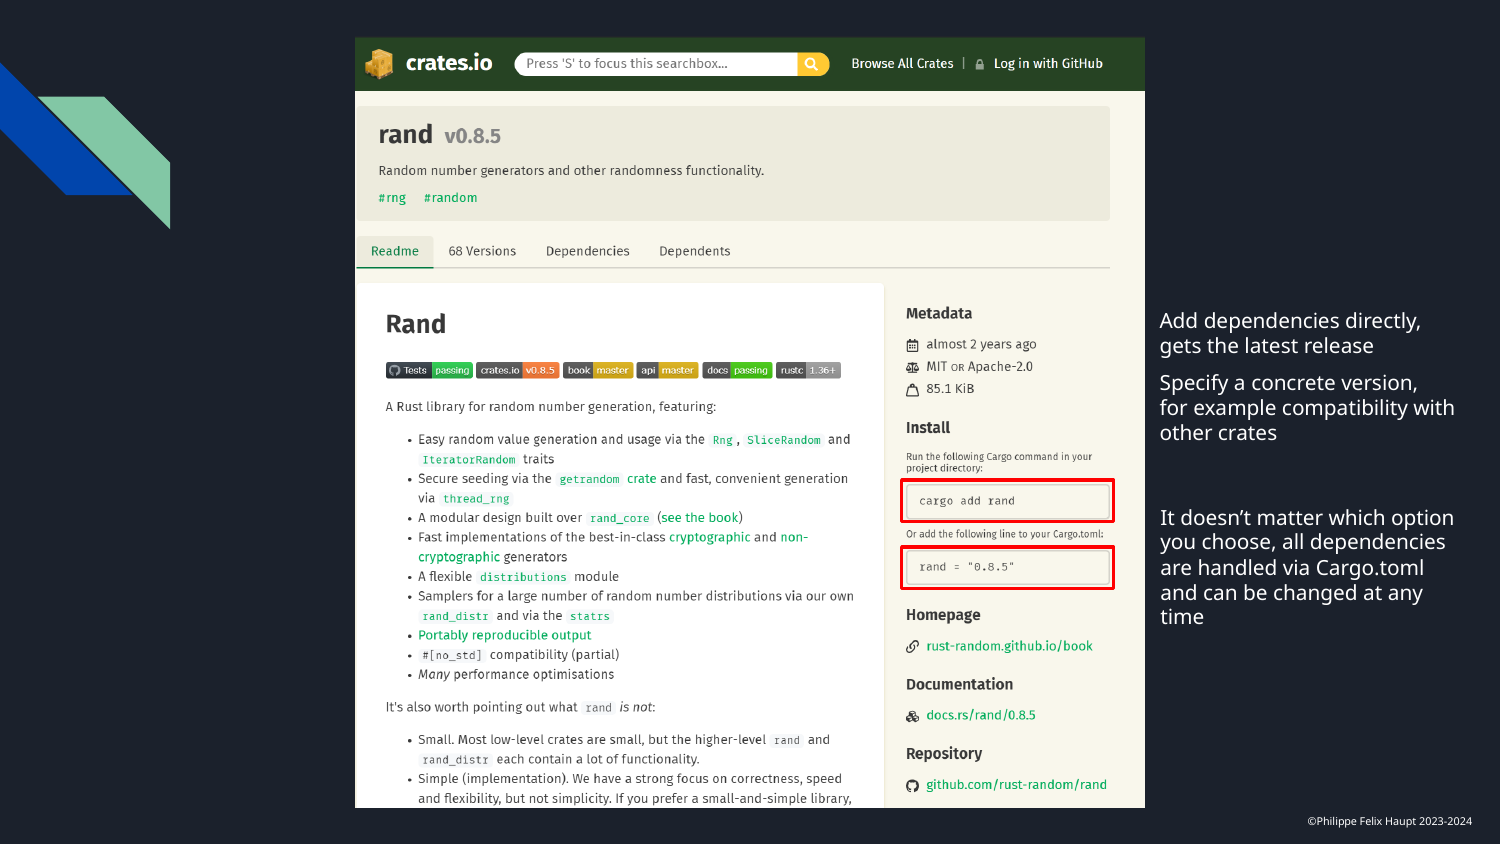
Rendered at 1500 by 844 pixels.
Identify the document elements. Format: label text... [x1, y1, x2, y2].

text_box Specify a concrete version, for example compatibility with other crates [1150, 354, 1482, 460]
picture [355, 35, 1145, 808]
text_box ©Philippe Felix Haupt 2023-2024 [1292, 801, 1500, 844]
text_box It doesn’t matter which option you choose, all dependencies are handled via Cargo.toml and can be changed at any time [1150, 489, 1482, 644]
text_box Add dependencies directly, gets the latest release [1150, 292, 1482, 354]
